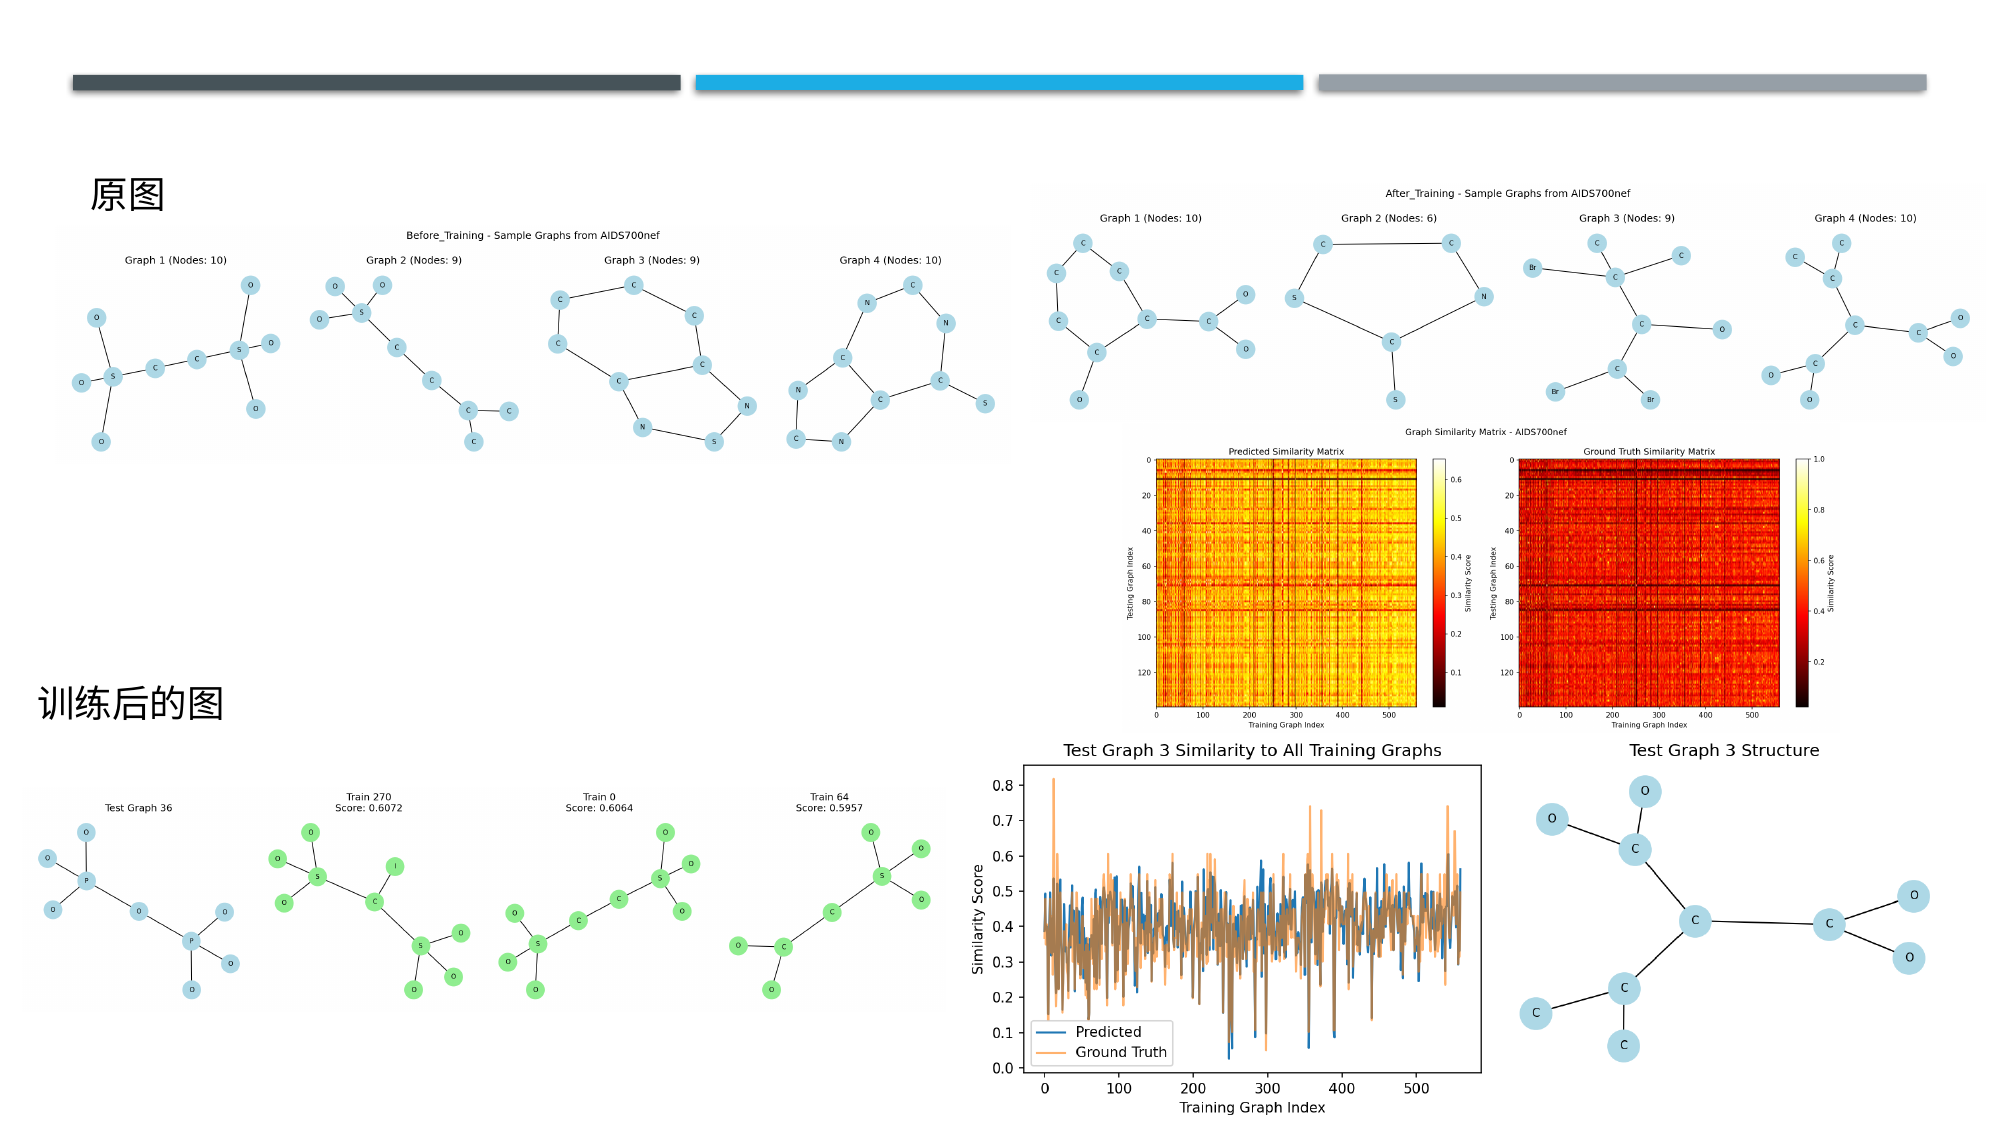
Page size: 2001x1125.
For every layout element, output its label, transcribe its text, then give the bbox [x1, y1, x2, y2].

picture [962, 182, 1986, 1125]
picture [21, 786, 947, 1012]
text_box 训练后的图 [22, 672, 265, 733]
picture [54, 225, 1011, 465]
text_box 原图 [75, 163, 397, 223]
